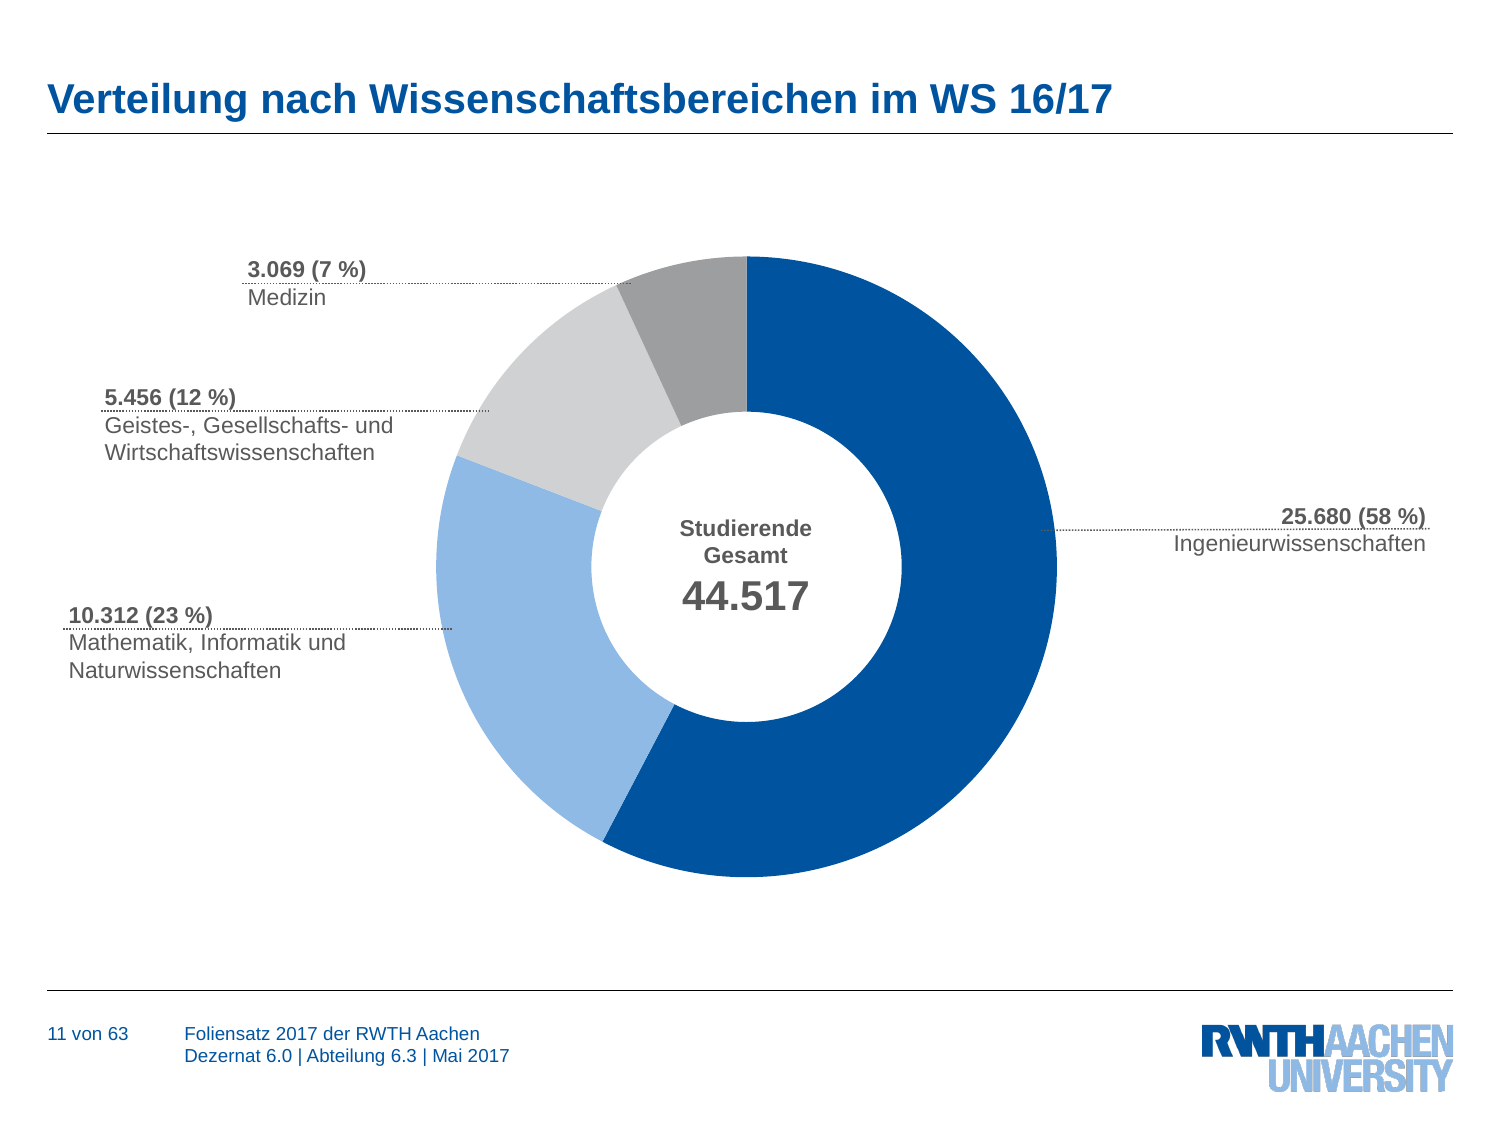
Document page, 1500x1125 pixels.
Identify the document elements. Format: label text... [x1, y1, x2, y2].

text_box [53, 243, 1441, 891]
picture [1181, 991, 1474, 1125]
footer 11 von 63 [47, 1021, 168, 1087]
title Verteilung nach Wissenschaftsbereichen im WS 16/17 [47, 33, 1453, 123]
